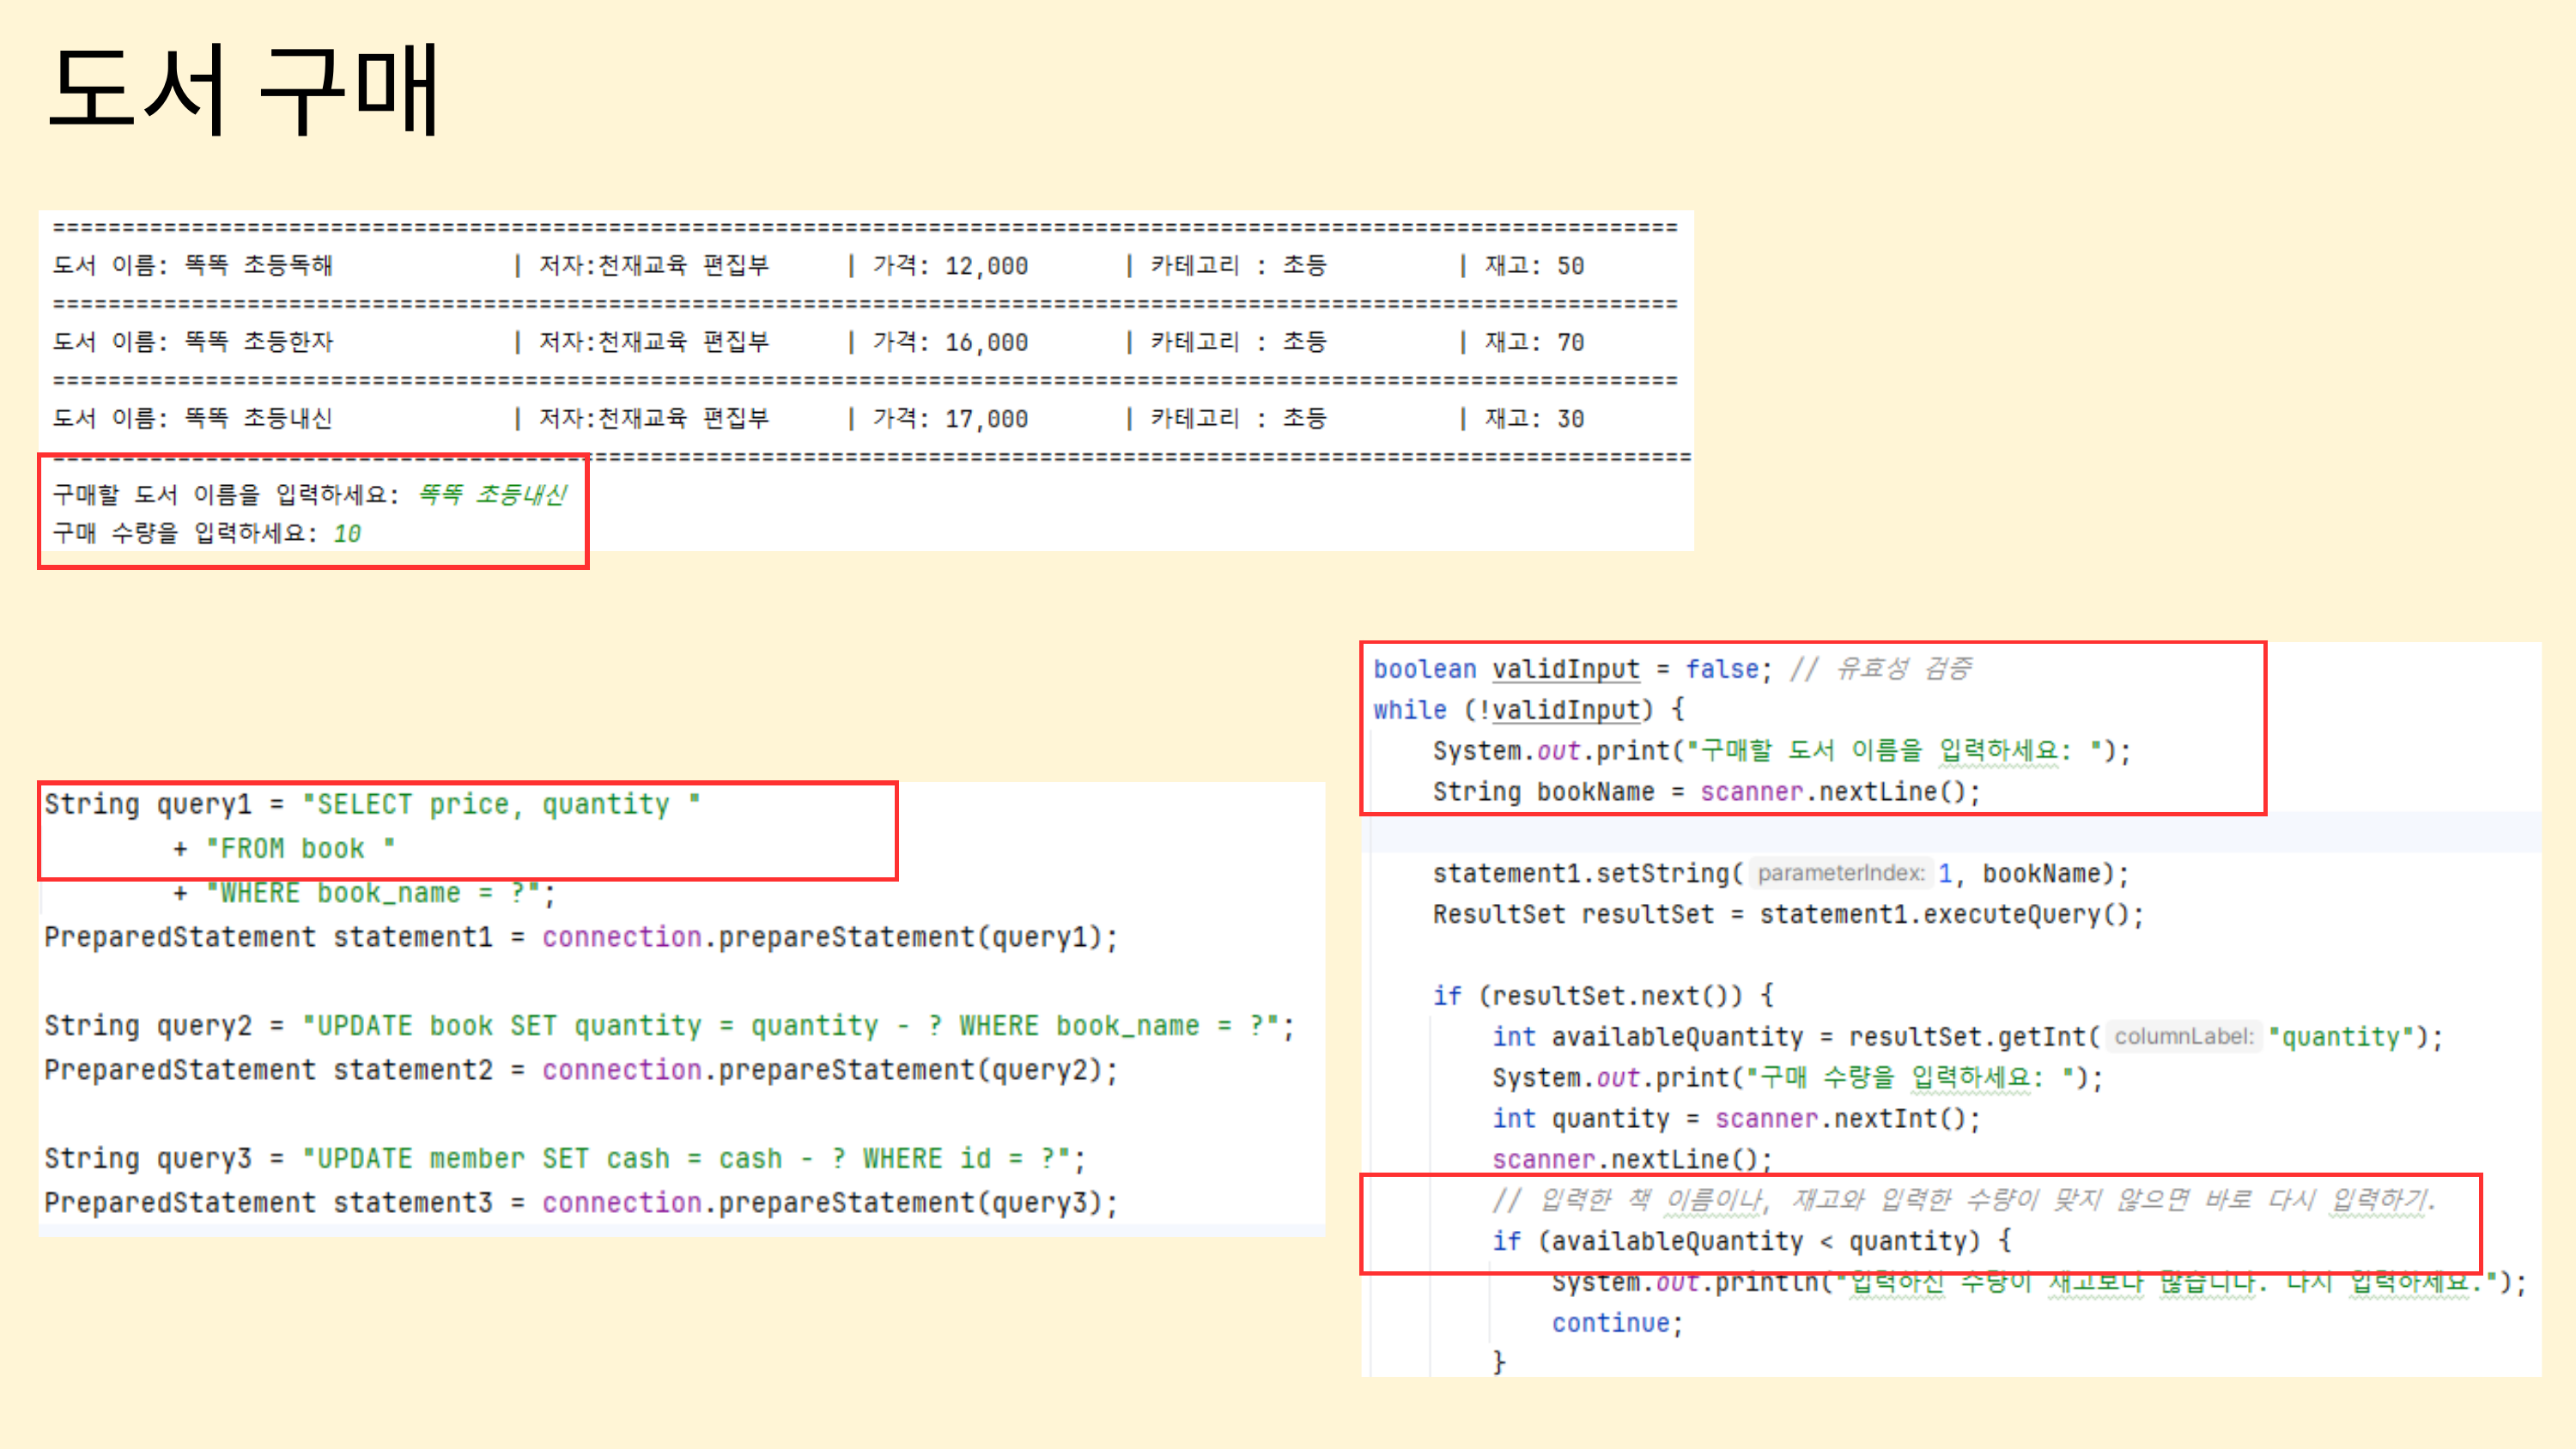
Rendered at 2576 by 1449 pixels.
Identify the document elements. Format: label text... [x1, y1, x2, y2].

text_box [39, 782, 1326, 1237]
text_box [39, 210, 1695, 551]
table_header [1364, 644, 2263, 812]
text_box 도서 구매 [0, 5, 722, 149]
table_header [41, 458, 585, 565]
table_header [41, 785, 895, 877]
table_header [1364, 1177, 2479, 1271]
text_box [1361, 642, 2543, 1377]
